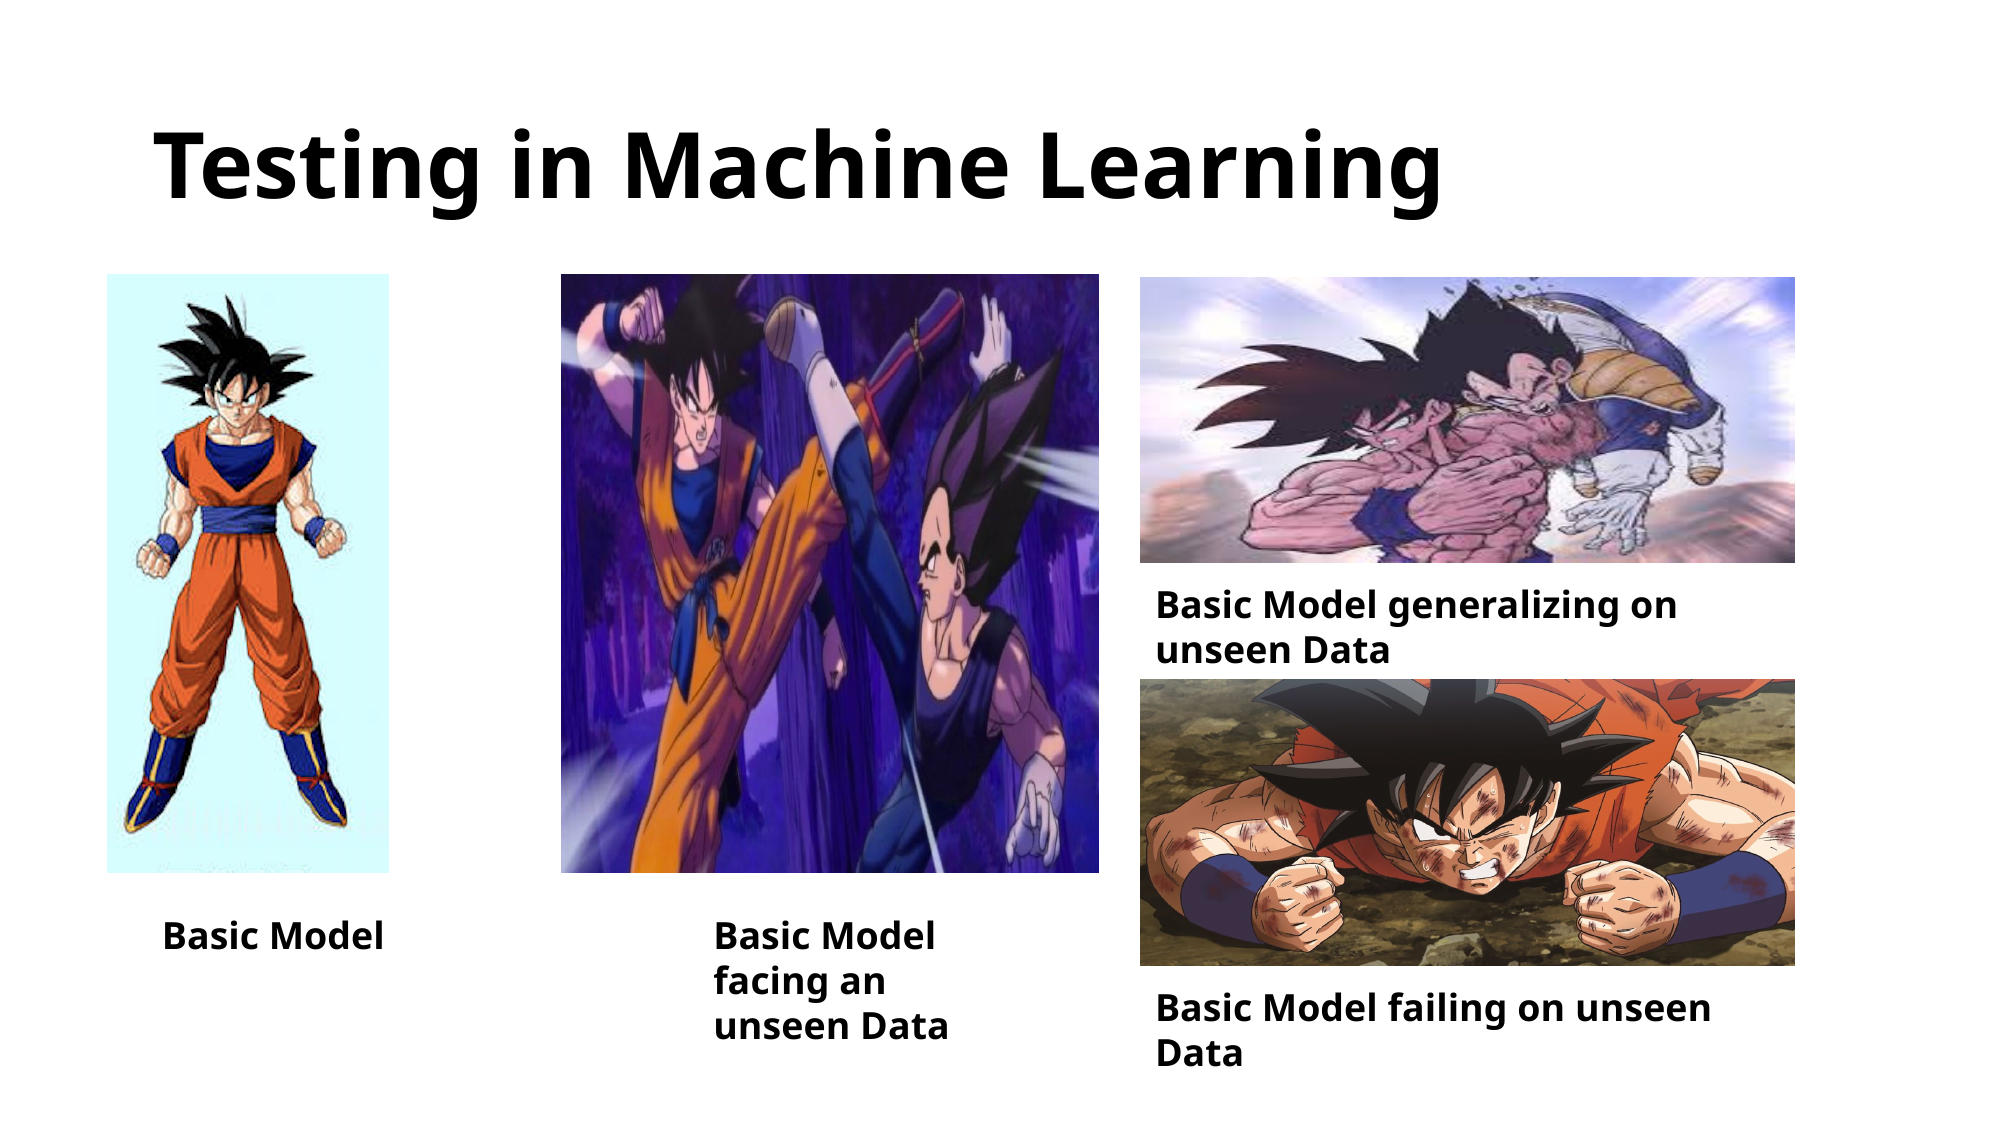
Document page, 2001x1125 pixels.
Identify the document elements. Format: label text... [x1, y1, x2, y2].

title Testing in Machine Learning [137, 59, 1863, 278]
text_box Basic Model facing an unseen Data [698, 904, 1000, 1055]
picture [1140, 277, 1795, 563]
picture [561, 274, 1099, 873]
text_box Basic Model [147, 904, 400, 965]
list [107, 274, 389, 873]
picture [1140, 679, 1795, 966]
text_box Basic Model generalizing on unseen Data [1140, 573, 1795, 679]
text_box Basic Model failing on unseen Data [1140, 976, 1795, 1082]
